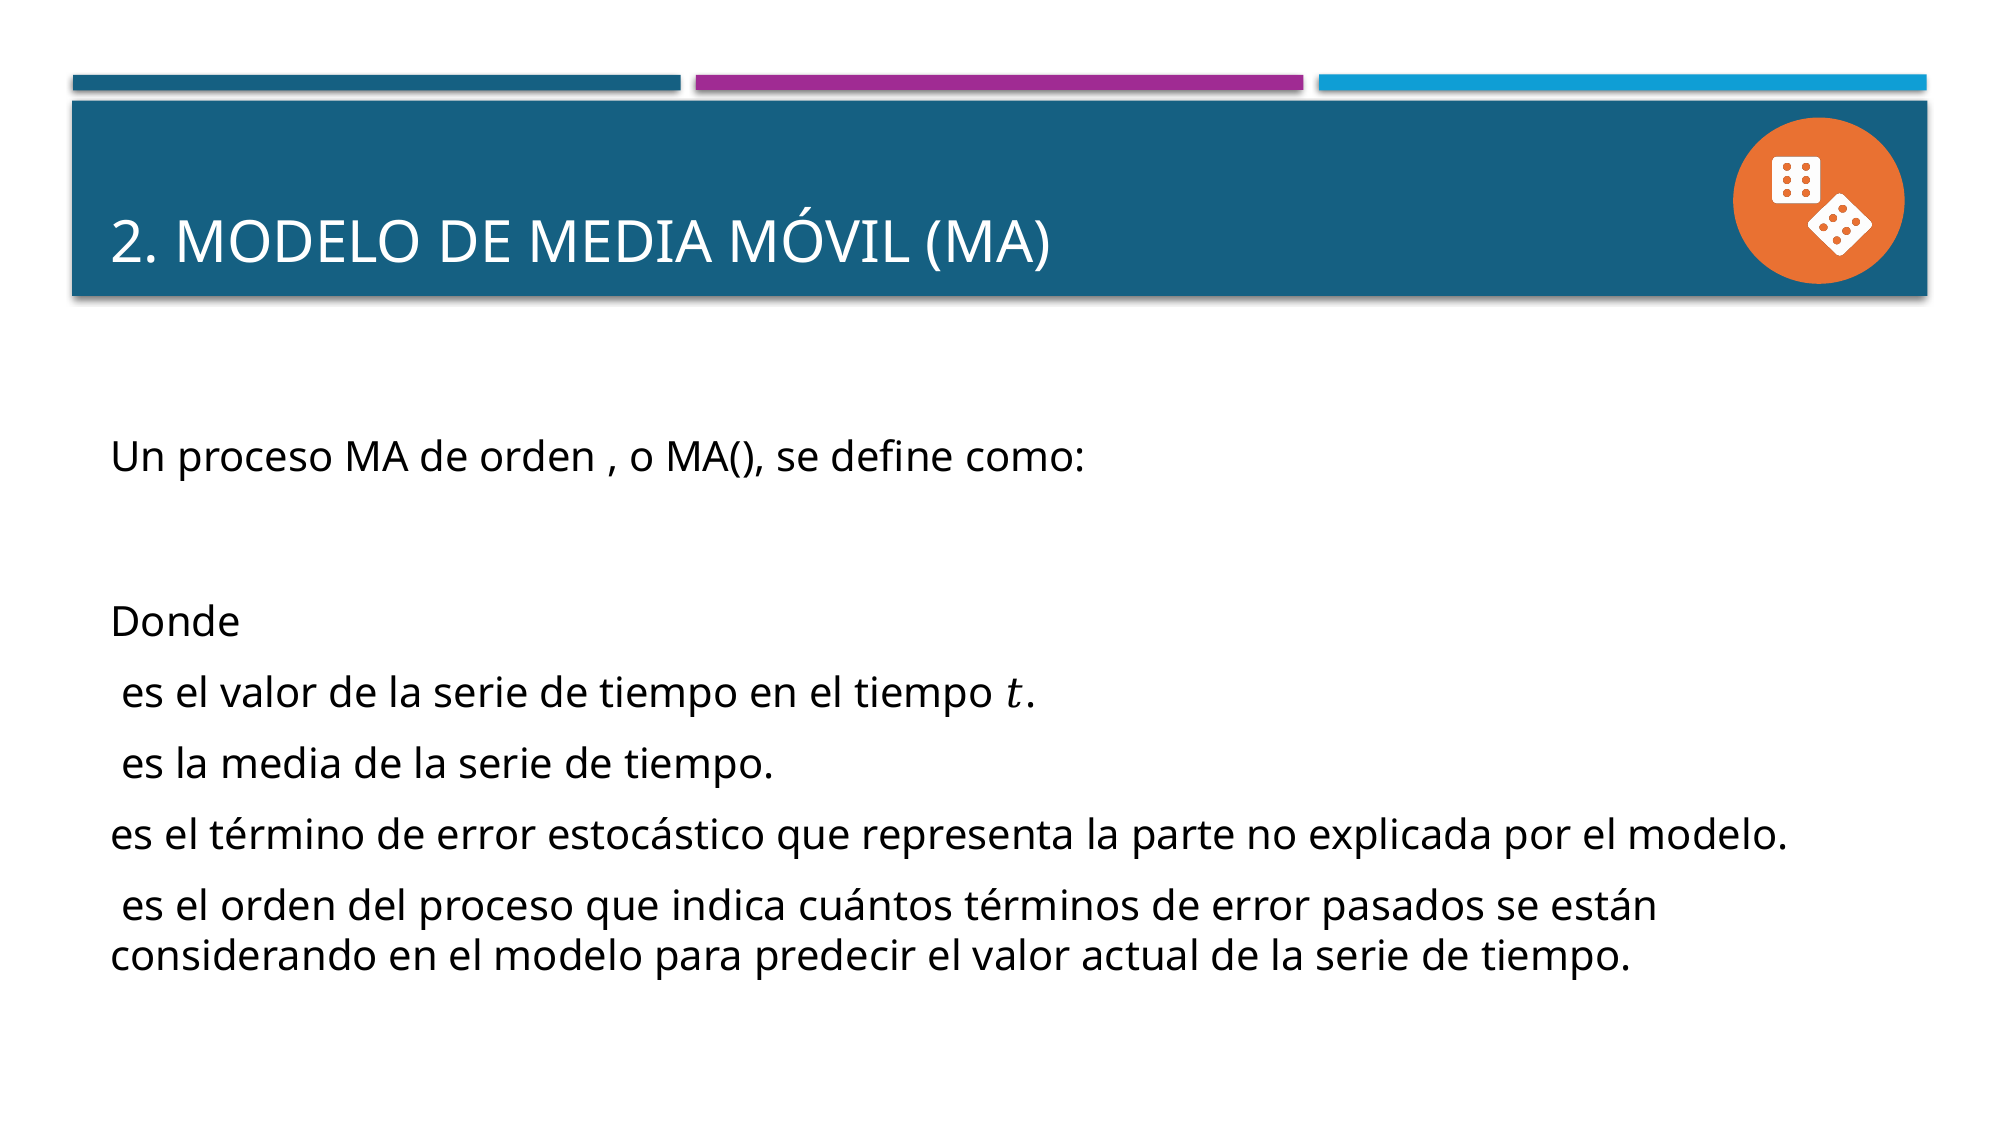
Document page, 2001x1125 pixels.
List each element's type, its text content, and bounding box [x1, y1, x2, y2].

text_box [1732, 116, 1906, 285]
title 2. MODELO DE MEDIA MÓVIL (MA) [95, 115, 1734, 282]
